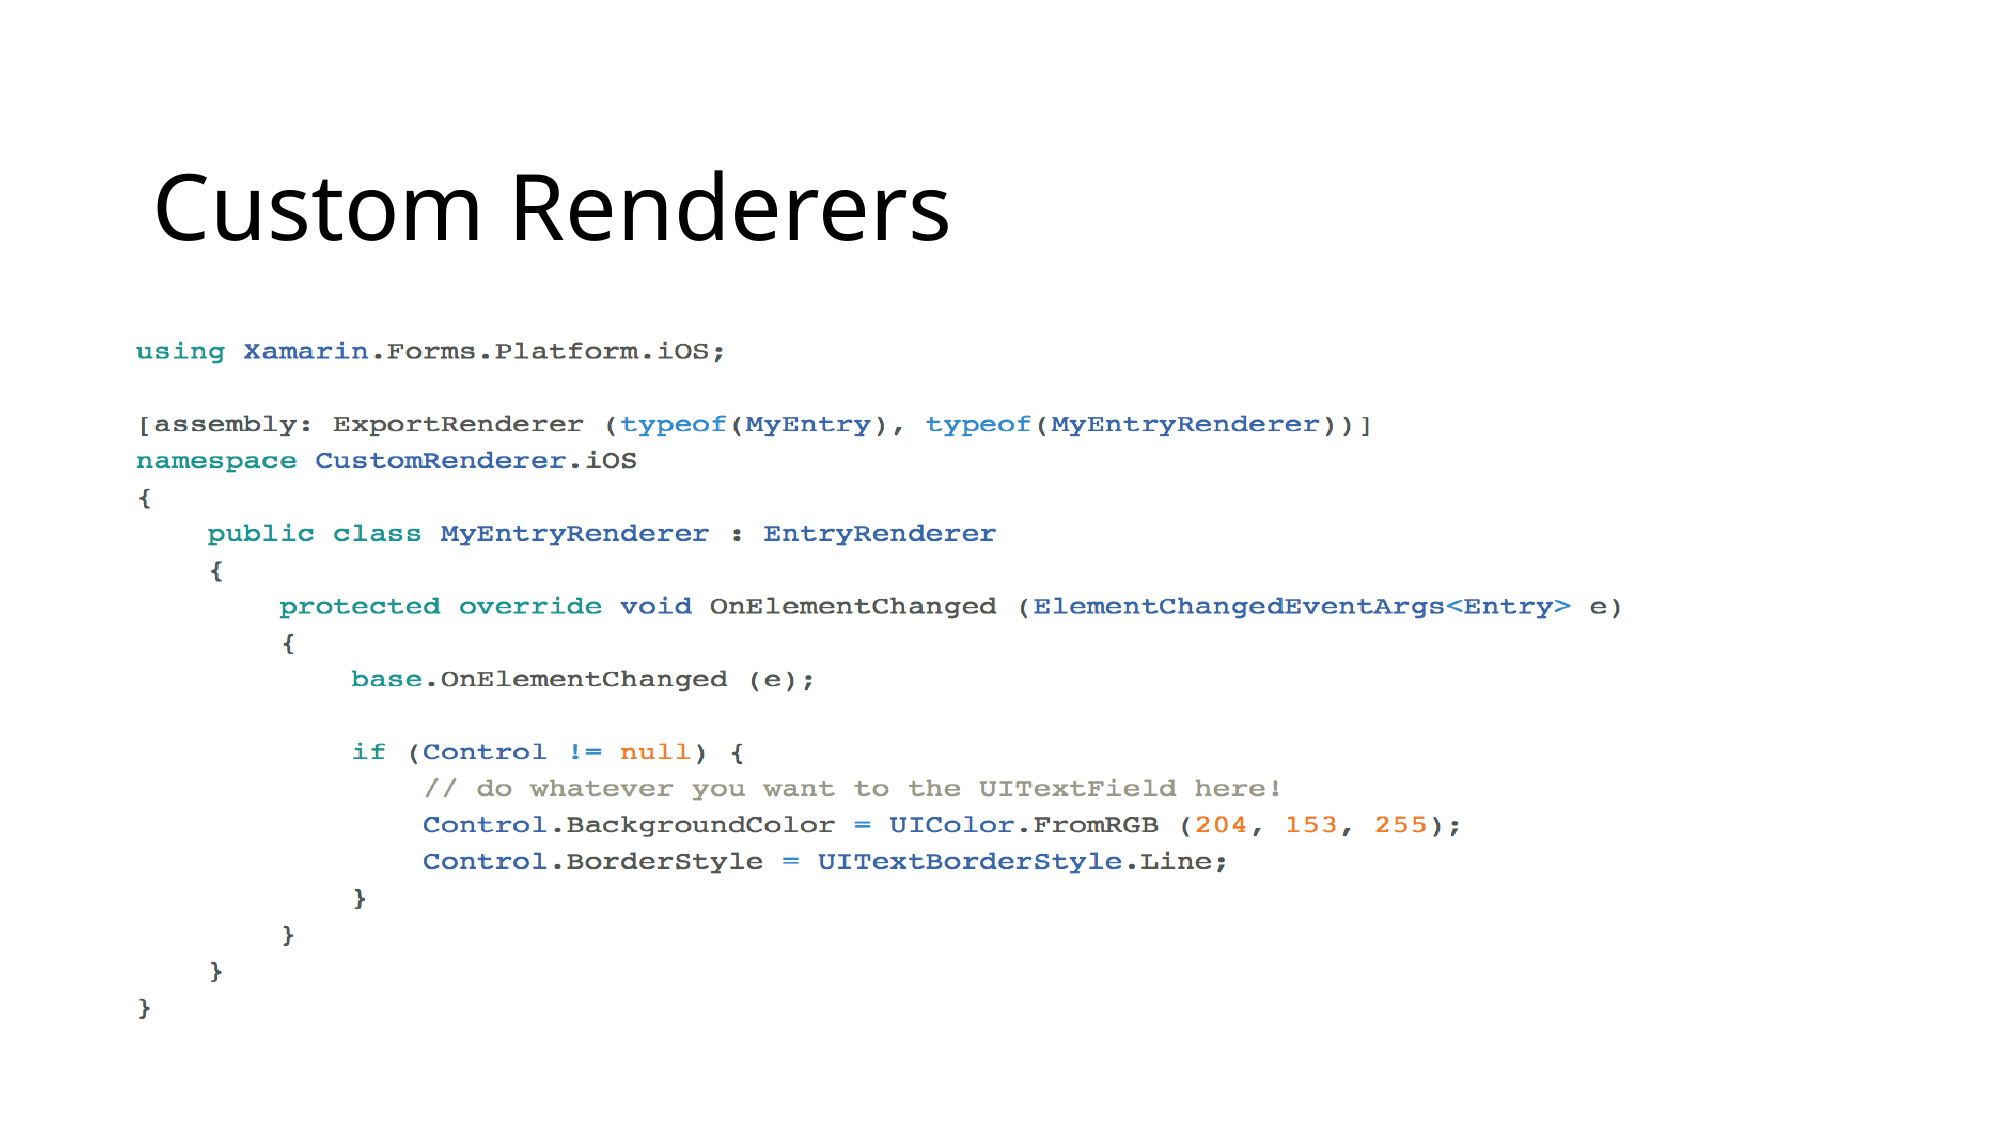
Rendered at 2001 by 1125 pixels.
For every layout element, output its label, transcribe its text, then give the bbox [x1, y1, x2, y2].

title Custom Renderers [137, 102, 1863, 320]
picture [109, 319, 1643, 1020]
text_box [109, 277, 1771, 1093]
